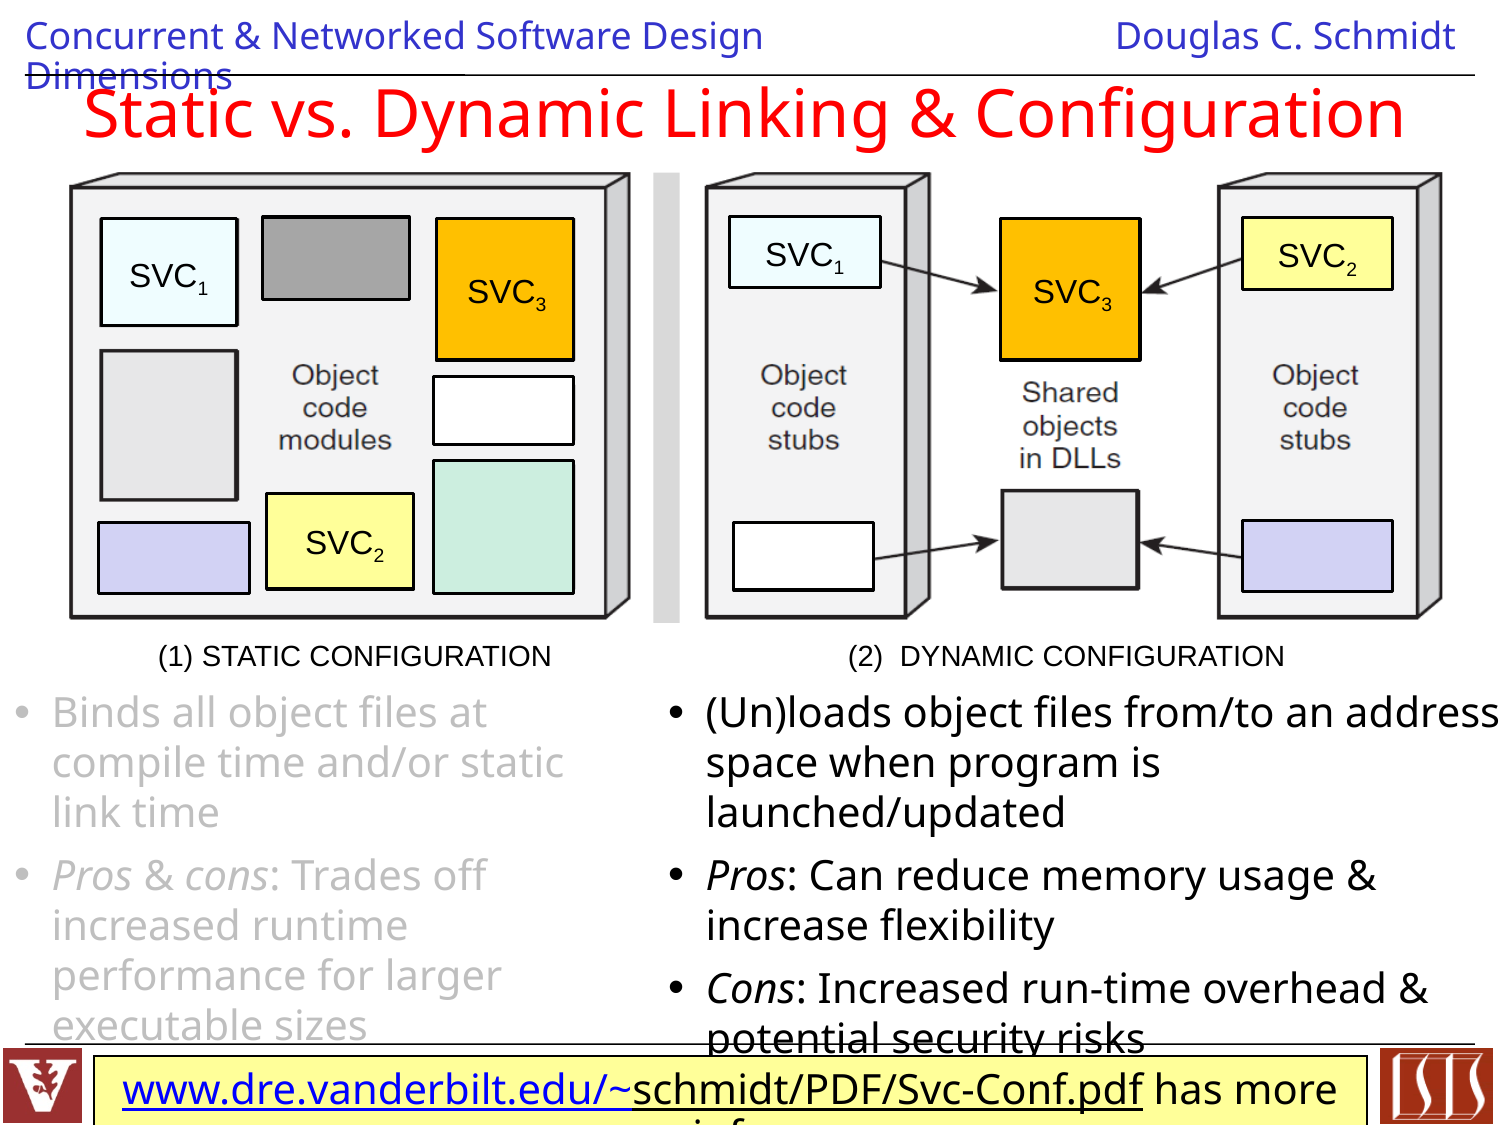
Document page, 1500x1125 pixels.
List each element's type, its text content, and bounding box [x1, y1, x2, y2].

text_box Binds all object files at compile time and/or static link time Pros & cons: Trades off increased runtime performance for larger executable sizes [0, 678, 654, 1057]
picture [3, 1057, 82, 1123]
picture [1380, 1069, 1493, 1124]
title Static vs. Dynamic Linking & Configuration [1, 73, 1492, 149]
picture [63, 156, 1455, 689]
text_box (Un)loads object files from/to an address space when program is launched/updated Pros: Can reduce memory usage & increase flexibility Cons: Increased run-time overhead & potential security risks [654, 678, 1500, 1069]
text_box www.dre.vanderbilt.edu/~schmidt/PDF/Svc-Conf.pdf has more info [93, 1055, 1367, 1125]
